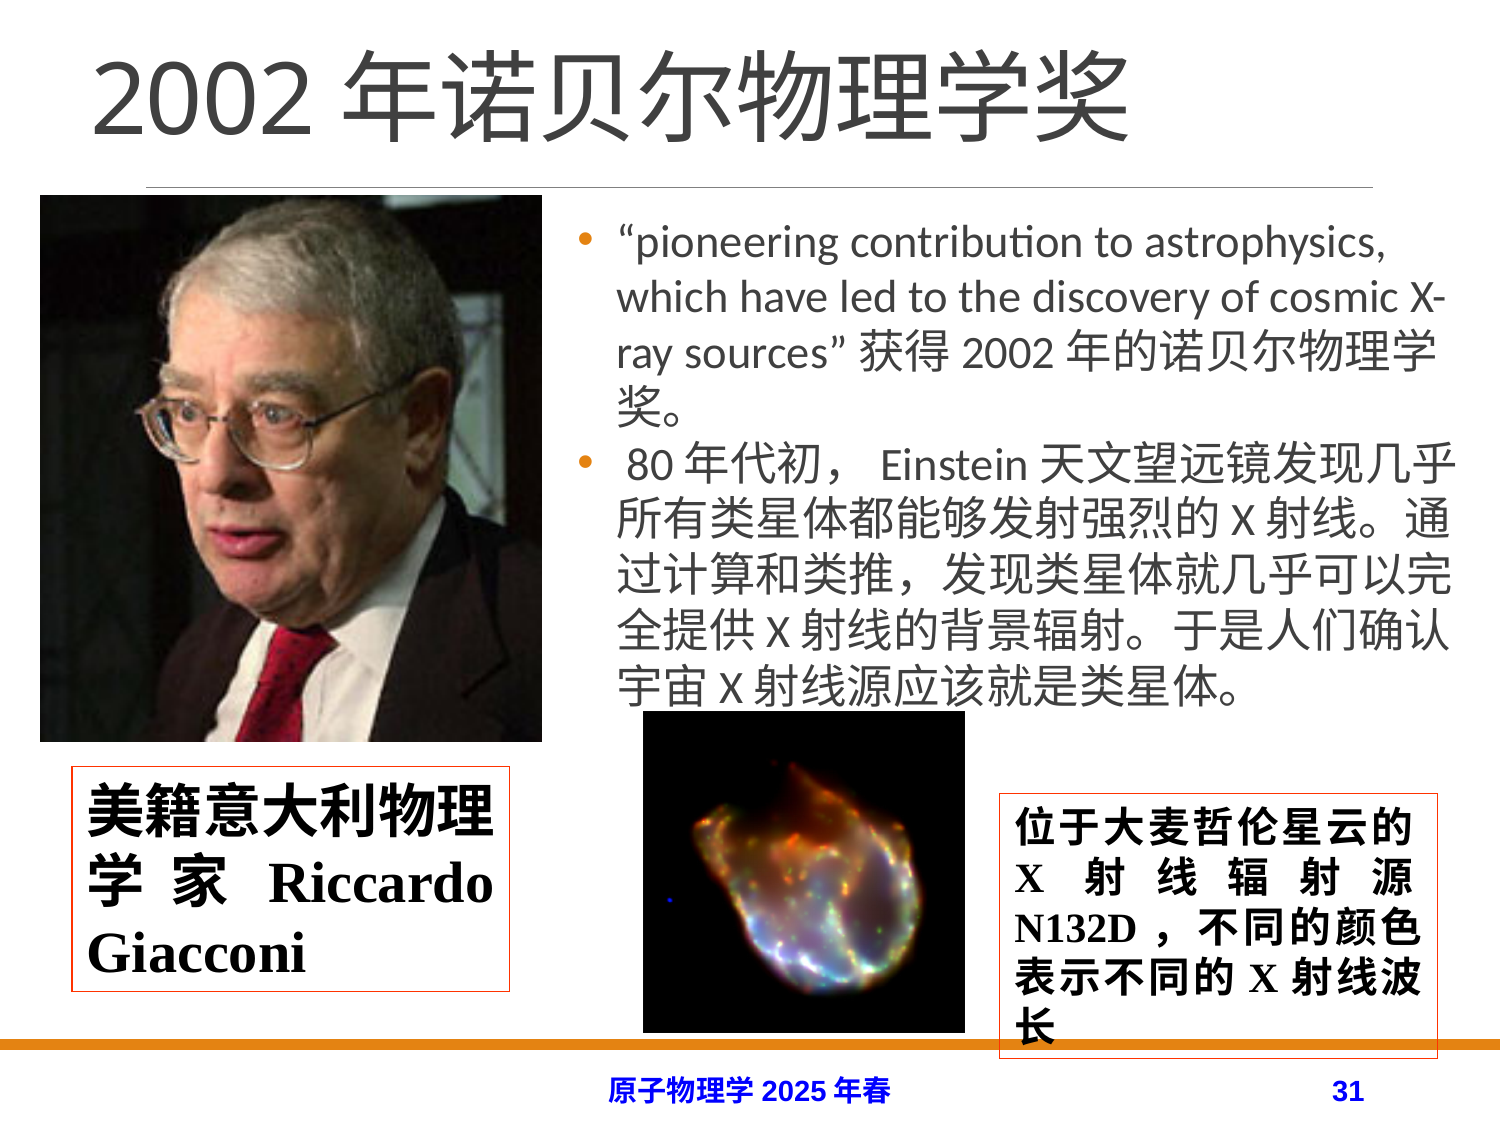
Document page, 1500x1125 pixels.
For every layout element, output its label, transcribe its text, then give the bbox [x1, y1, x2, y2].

text_box 美籍意大利物理学家Riccardo Giacconi [71, 766, 510, 992]
list “pioneering contribution to astrophysics, which have led to the discovery of cosmic X-ray sources”获得2002年的诺贝尔物理学奖。 80年代初，Einstein天文望远镜发现几乎所有类星体都能够发射强烈的X射线。通过计算和类推，发现类星体就几乎可以完全提供X射线的背景辐射。于是人们确认宇宙X射线源应该就是类星体。 [575, 203, 1475, 725]
slide_number 31 [1218, 1059, 1380, 1120]
title 2002年诺贝尔物理学奖 [75, 8, 1438, 163]
picture [643, 711, 965, 1033]
picture [39, 194, 542, 743]
text_box 位于大麦哲伦星云的X射线辐射源N132D，不同的颜色表示不同的X射线波长 [999, 793, 1438, 1059]
footer 原子物理学2025年春 [453, 1059, 1047, 1120]
